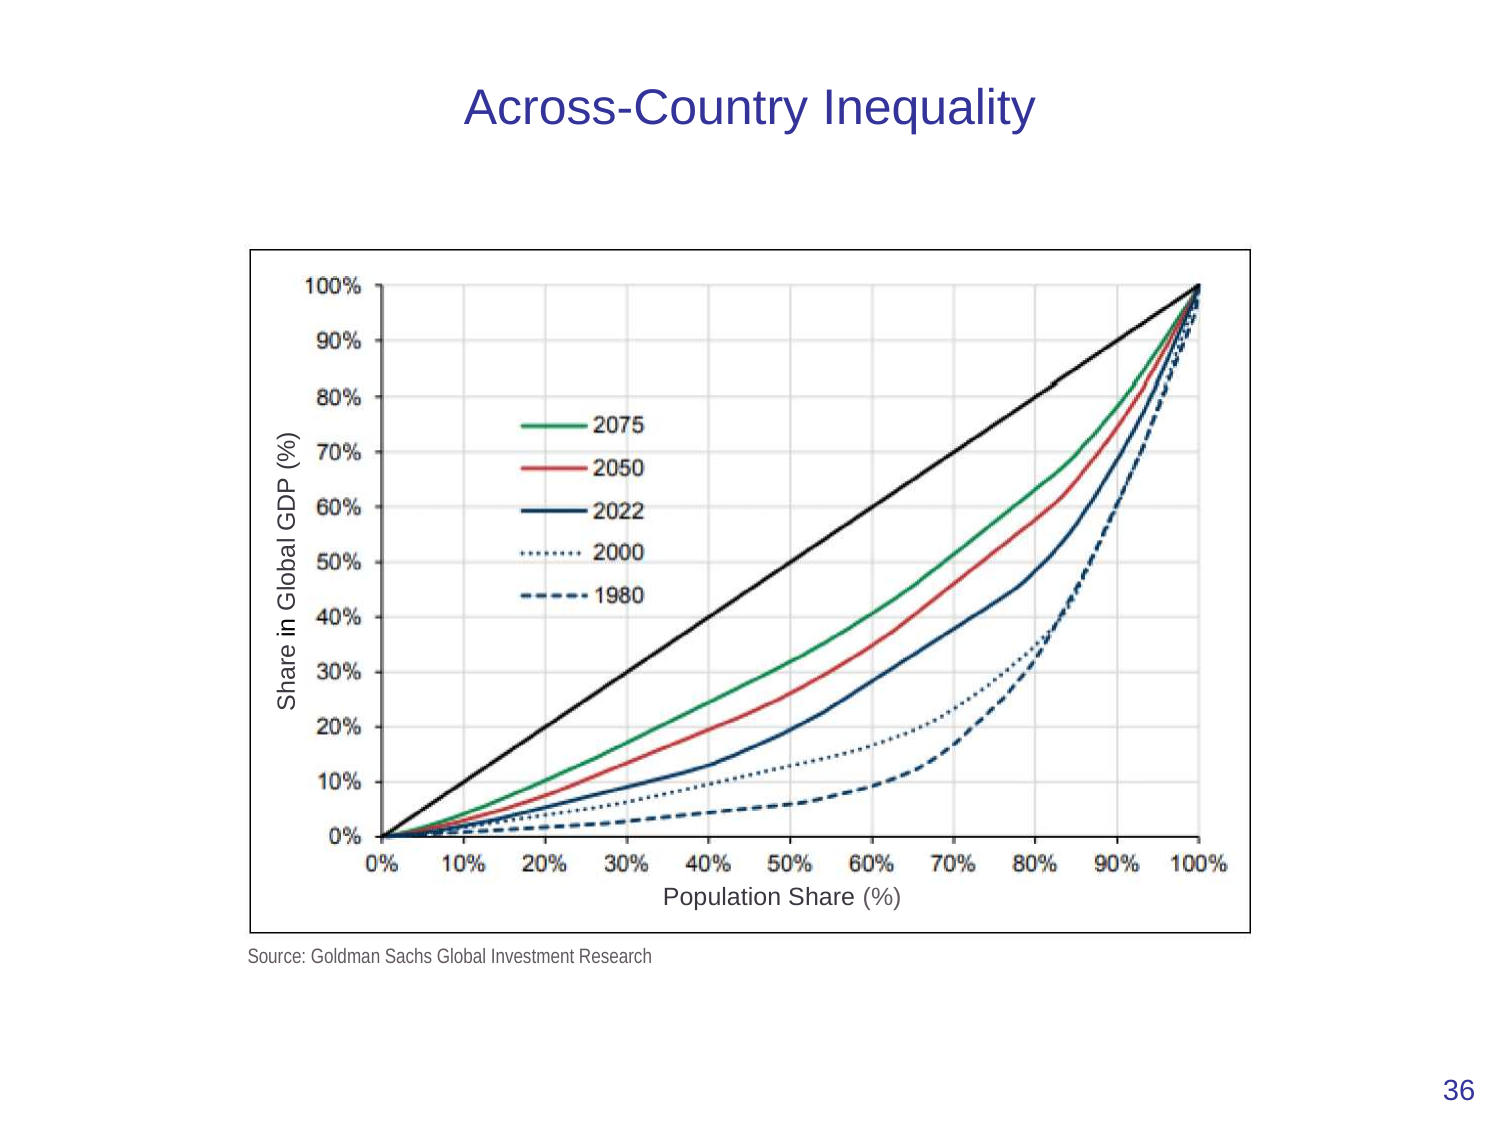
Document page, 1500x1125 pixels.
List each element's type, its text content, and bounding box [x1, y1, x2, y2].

slide_number 36 [1408, 1028, 1491, 1108]
picture [243, 243, 1257, 940]
title Across-Country Inequality [57, 44, 1443, 165]
text_box Source: Goldman Sachs Global Investment Research [247, 948, 687, 977]
